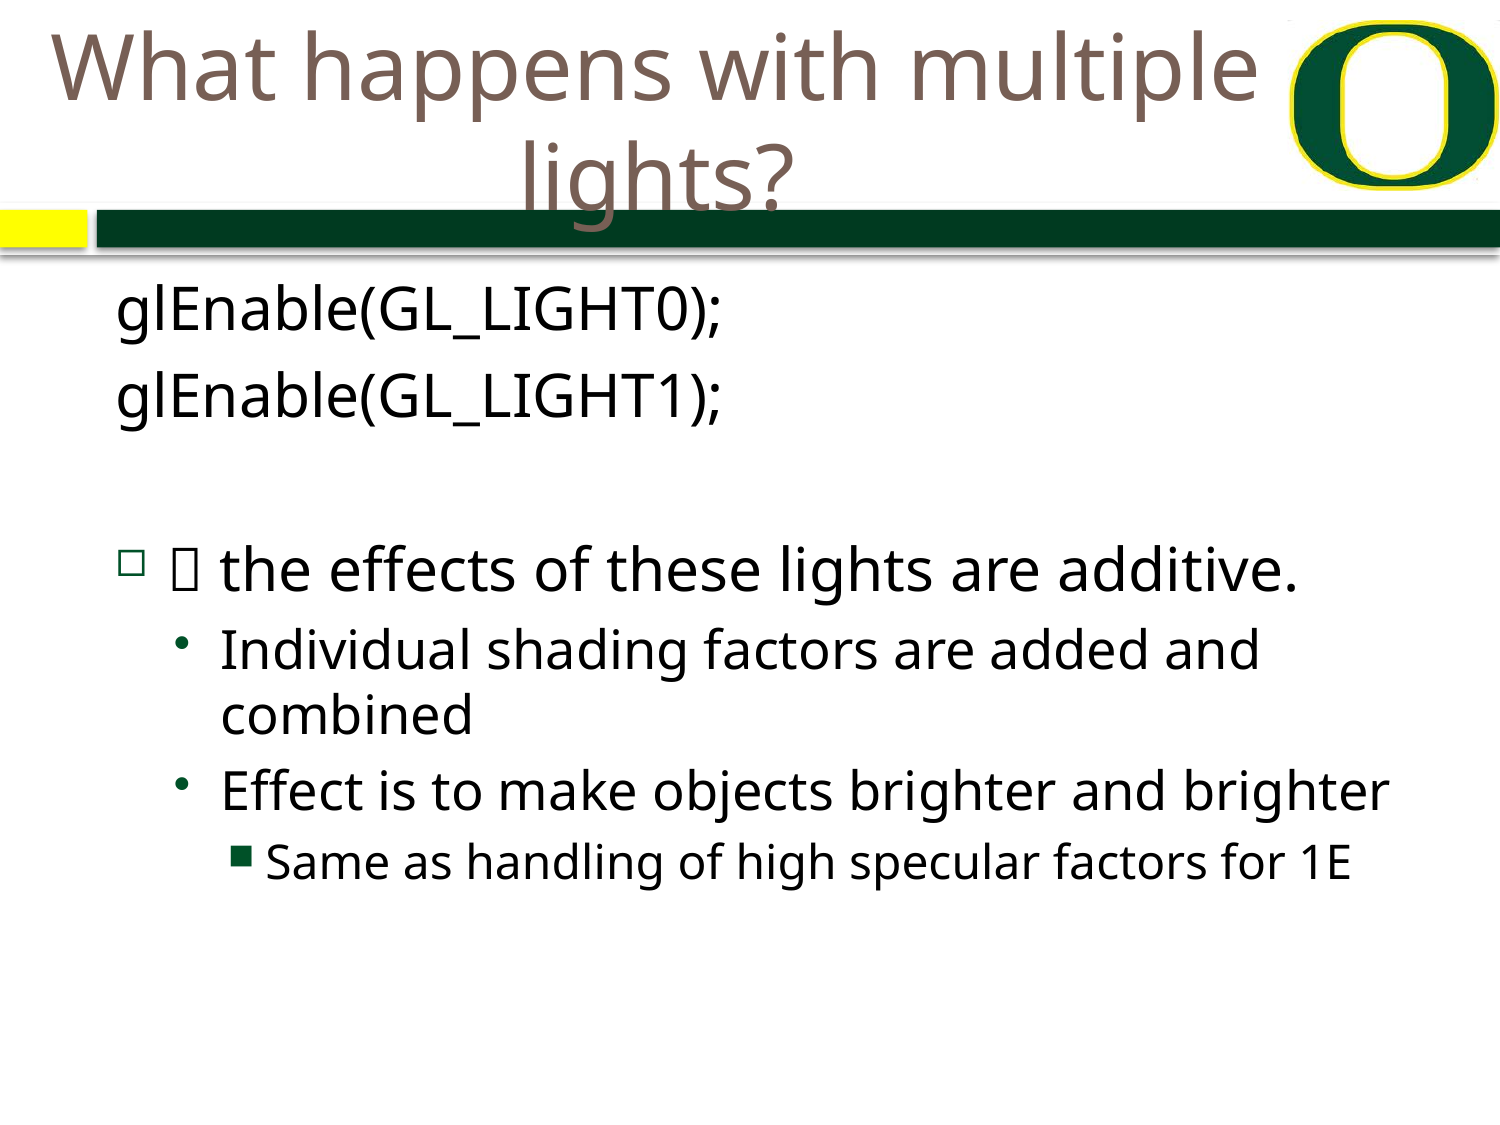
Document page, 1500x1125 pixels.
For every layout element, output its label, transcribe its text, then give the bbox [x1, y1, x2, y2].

title What happens with multiple lights? [0, 37, 1314, 200]
picture [1287, 20, 1500, 191]
list glEnable(GL_LIGHT0); glEnable(GL_LIGHT1);  the effects of these lights are additive. Individual shading factors are added and combined Effect is to make objects brighter and brighter Same as handling of high specular factors for 1E [100, 262, 1438, 1000]
